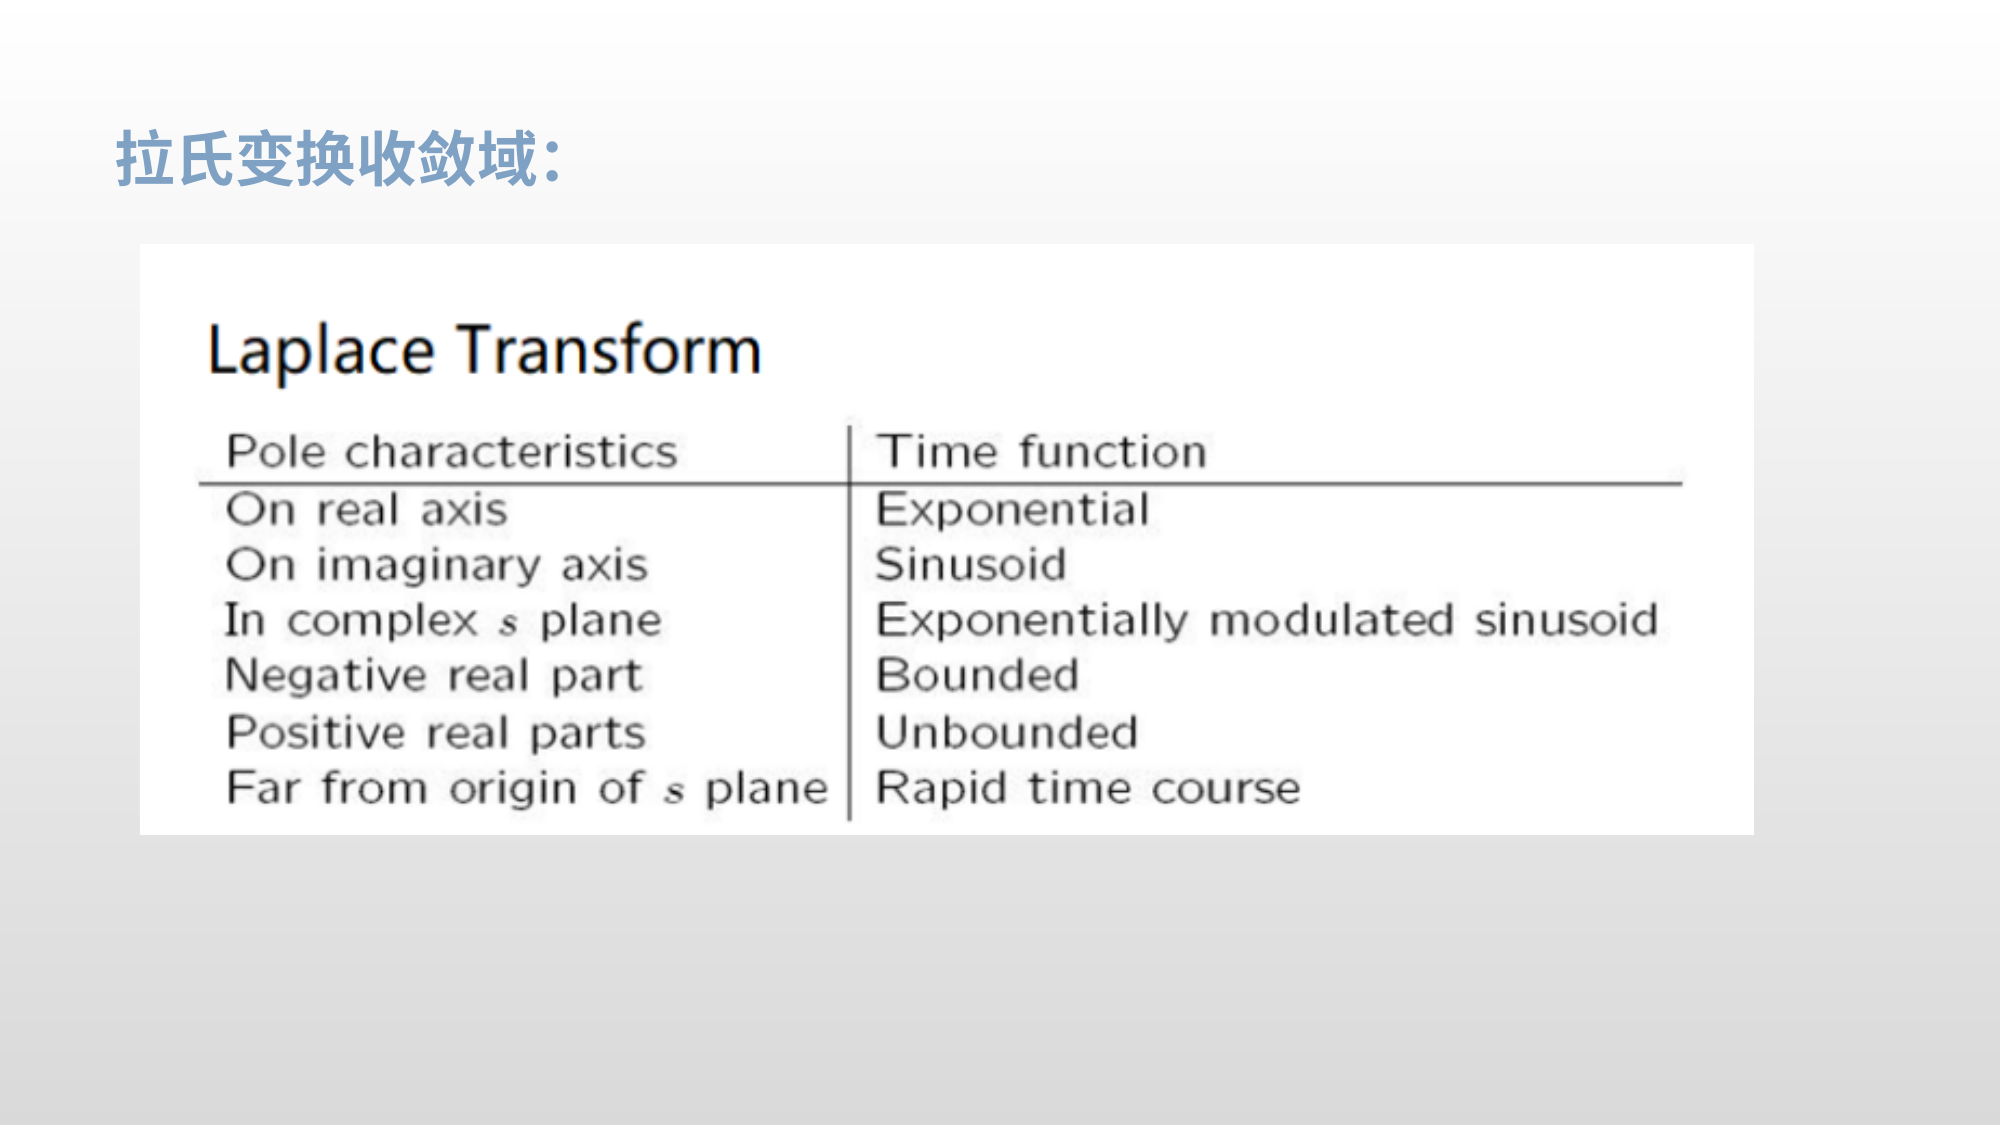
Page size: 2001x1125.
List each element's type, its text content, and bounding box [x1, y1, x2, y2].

picture [139, 244, 1754, 835]
title 拉氏变换收敛域： [99, 99, 1900, 216]
